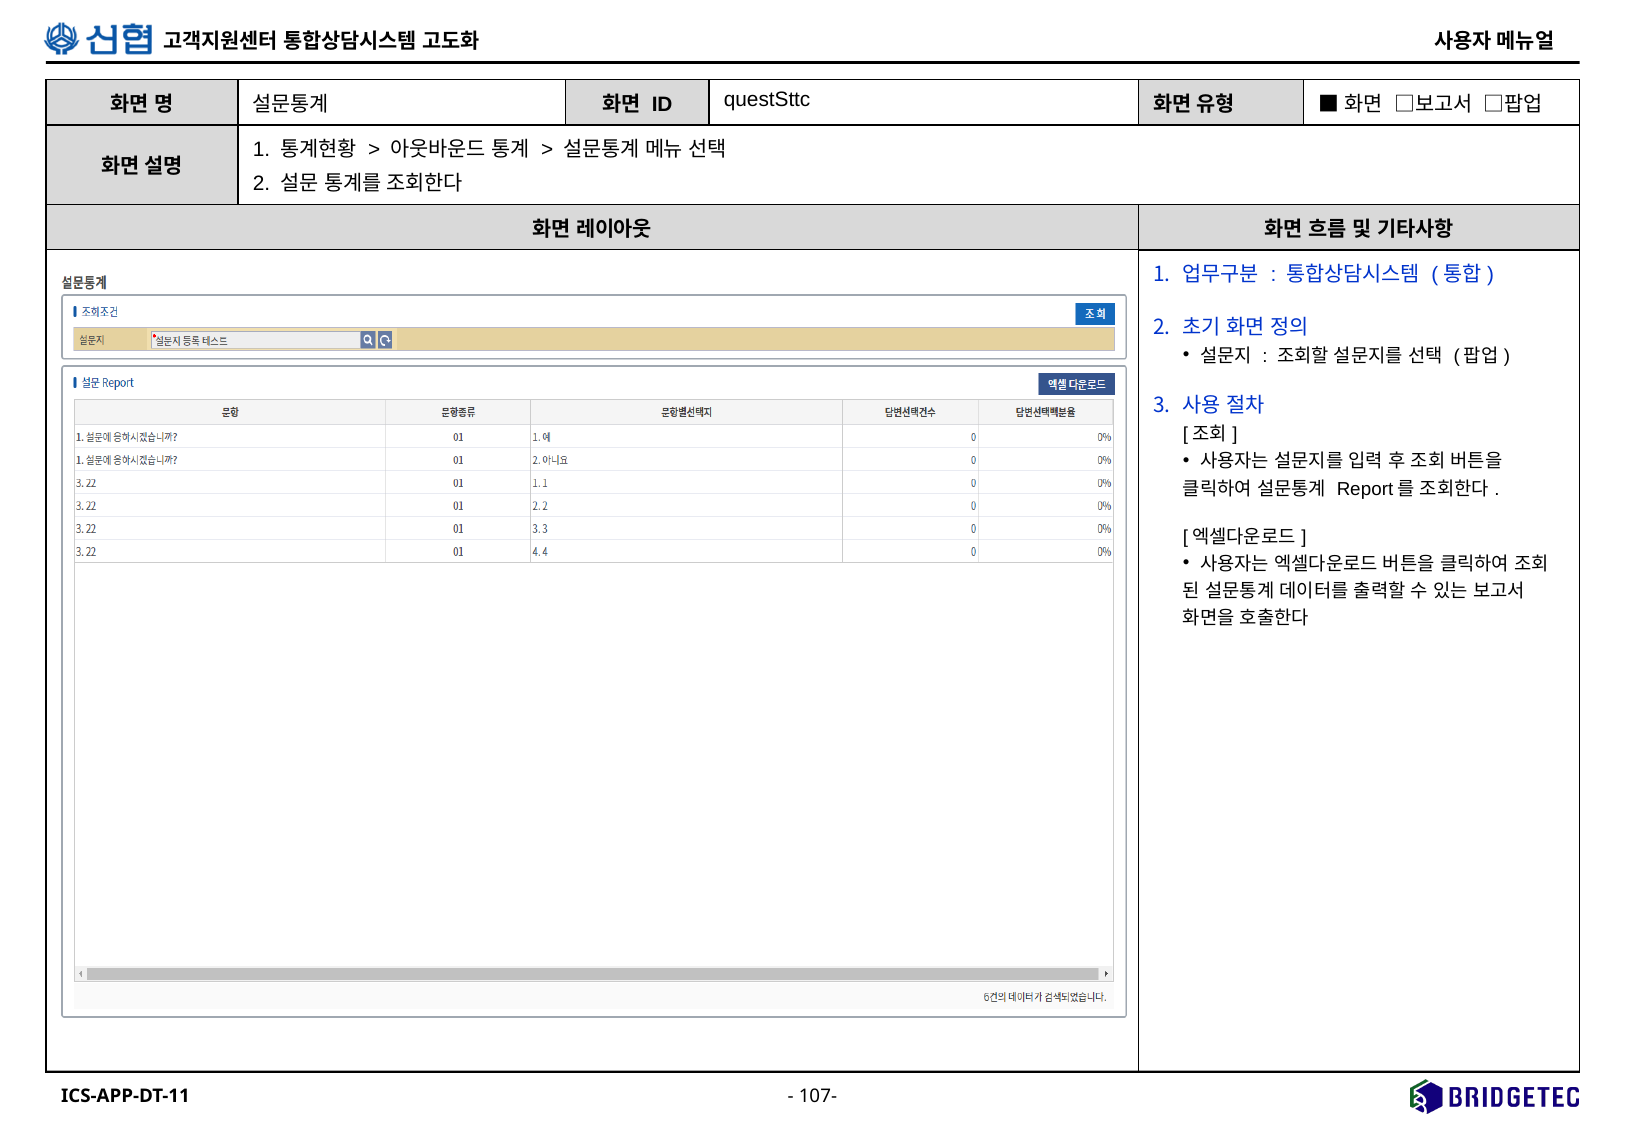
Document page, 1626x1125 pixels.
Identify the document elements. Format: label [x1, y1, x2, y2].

table_cell [239, 126, 1579, 204]
table_header [1304, 80, 1579, 124]
table_cell [47, 205, 1138, 249]
table_cell [47, 126, 237, 204]
table_cell [1139, 251, 1579, 1072]
table_header [566, 80, 708, 124]
picture [42, 20, 154, 58]
table_header [47, 80, 237, 124]
table_header [1139, 80, 1303, 124]
table_cell [1139, 205, 1579, 249]
picture [60, 272, 1129, 1037]
table_header [239, 80, 565, 124]
table_cell [47, 250, 1138, 1072]
table_header [710, 80, 1138, 124]
picture [1410, 1079, 1579, 1114]
